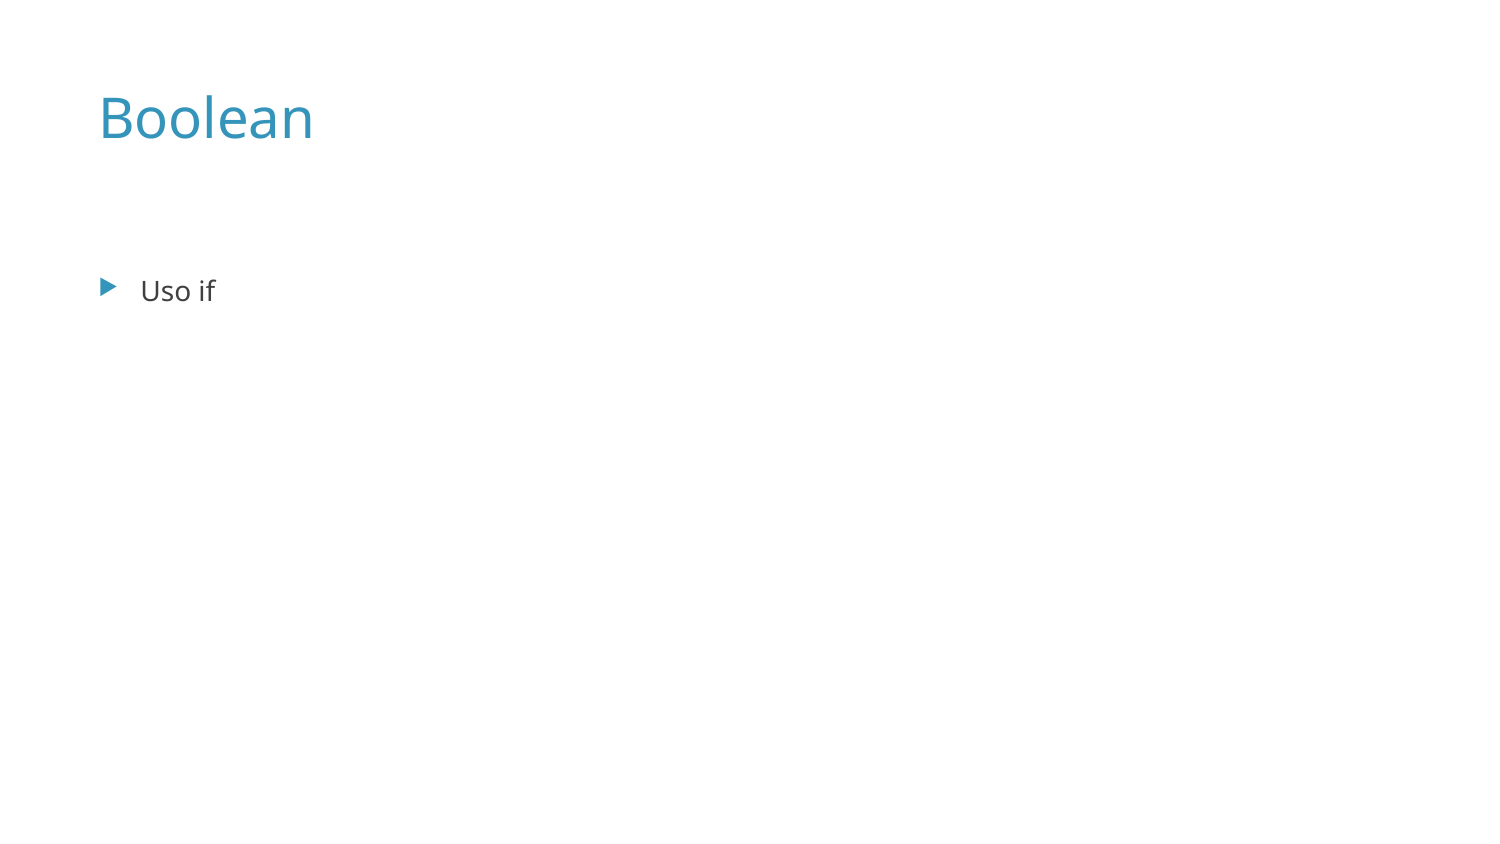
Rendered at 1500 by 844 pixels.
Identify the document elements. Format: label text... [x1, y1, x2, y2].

title Boolean [83, 75, 1141, 238]
list Uso if [83, 265, 1141, 744]
